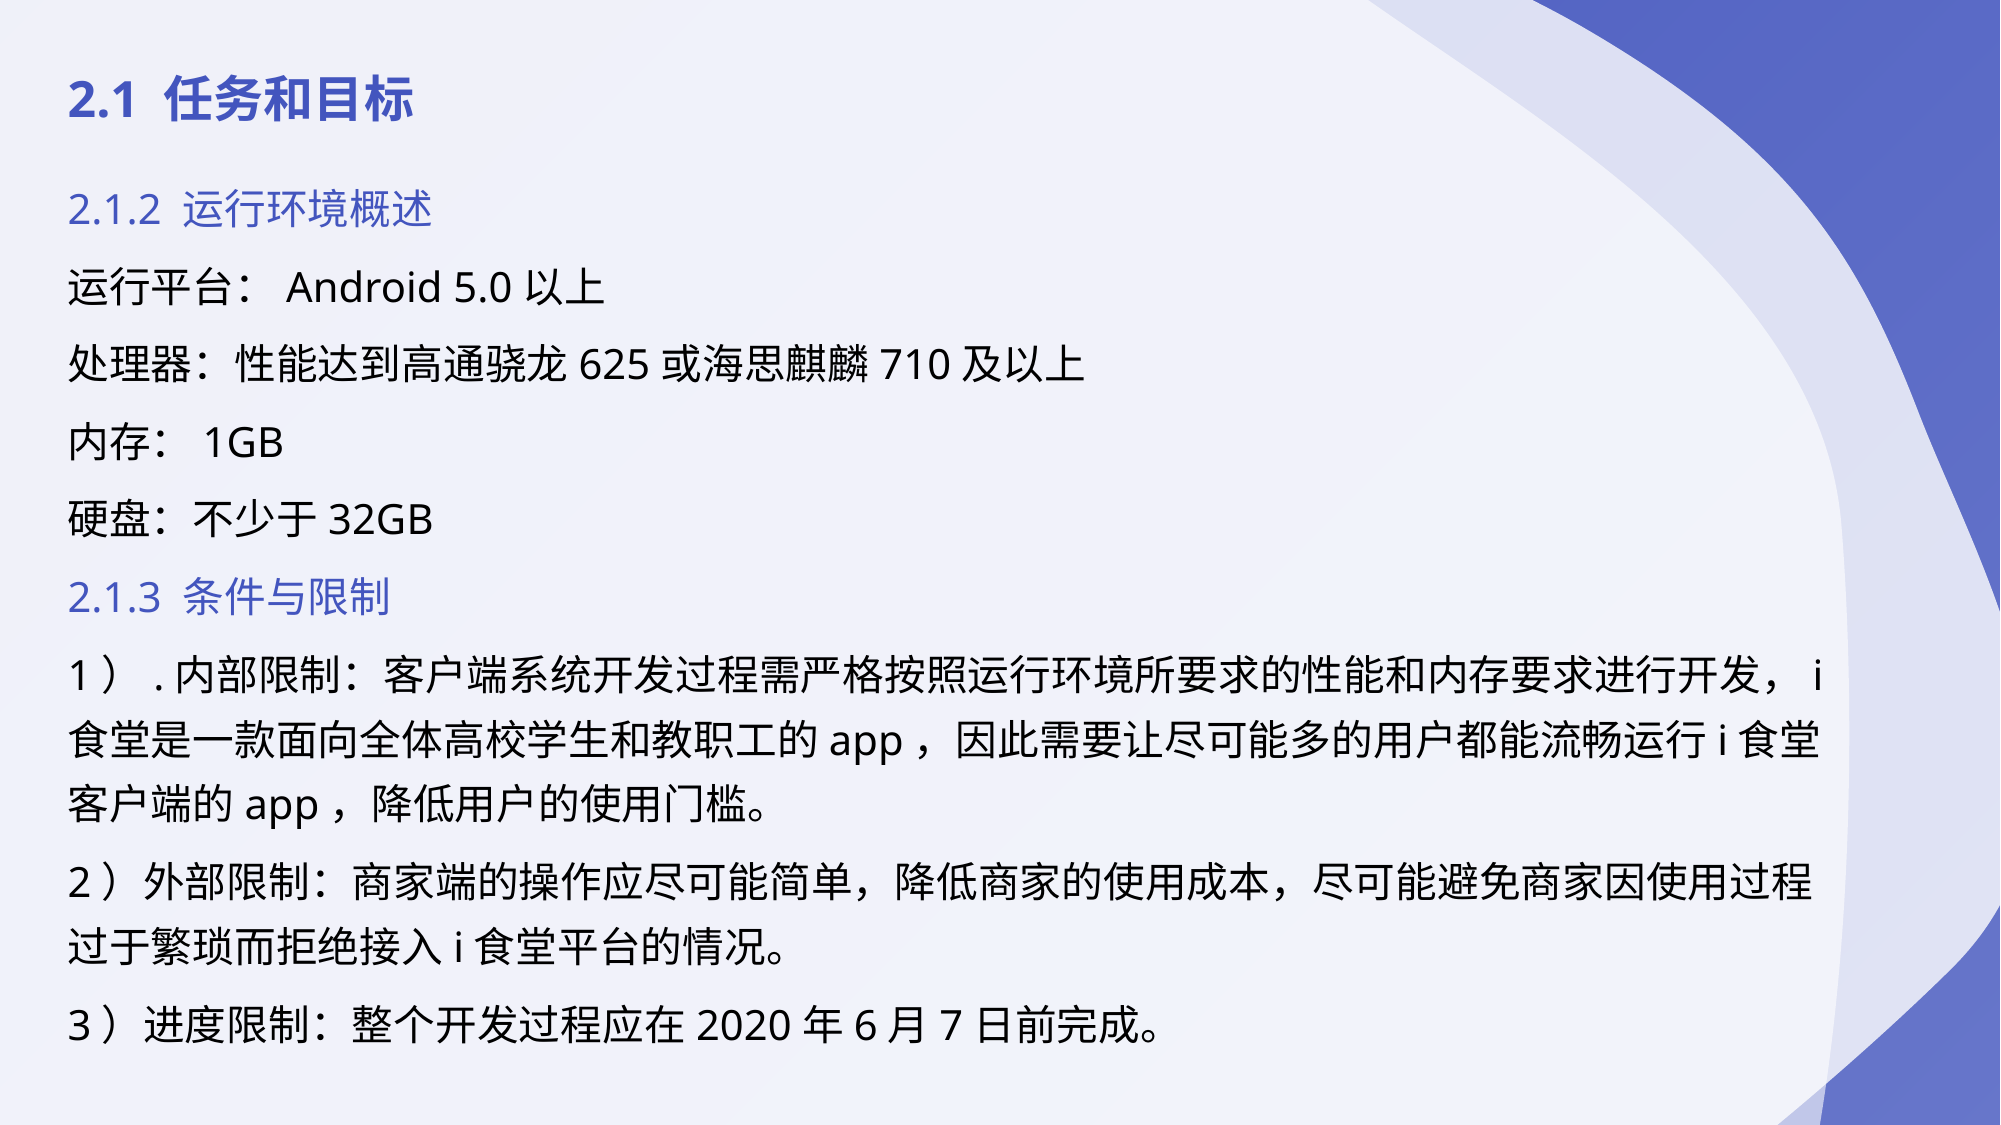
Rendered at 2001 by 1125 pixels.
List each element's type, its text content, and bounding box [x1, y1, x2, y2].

list 2.1 任务和目标 [52, 41, 924, 160]
text_box 2.1.2 运行环境概述 运行平台：Android 5.0以上 处理器：性能达到高通骁龙625或海思麒麟710及以上 内存：1GB 硬盘：不少于32GB 2.1.3 条件与限制 1）.内部限制：客户端系统开发过程需严格按照运行环境所要求的性能和内存要求进行开发，i食堂是一款面向全体高校学生和教职工的app，因此需要让尽可能多的用户都能流畅运行i食堂客户端的app，降低用户的使用门槛。 2）外部限制：商家端的操作应尽可能简单，降低商家的使用成本，尽可能避免商家因使用过程过于繁琐而拒绝接入i食堂平台的情况。 3）进度限制：整个开发过程应在2020年6月7日前完成。 [52, 160, 1857, 1056]
